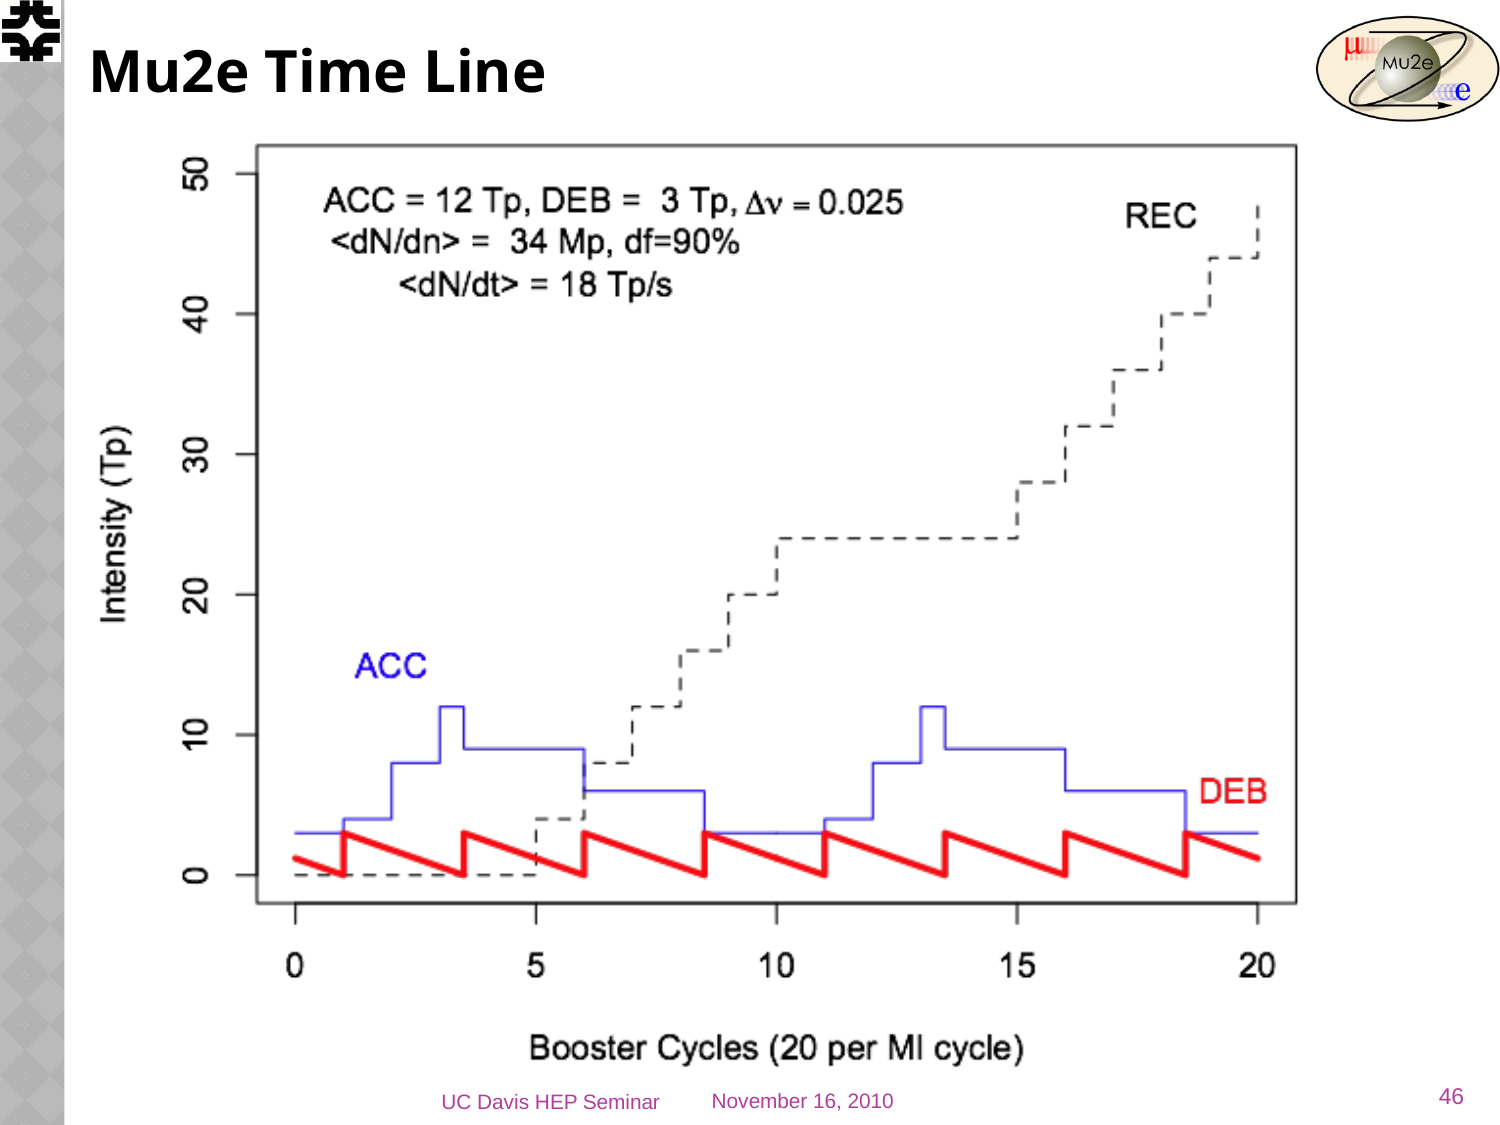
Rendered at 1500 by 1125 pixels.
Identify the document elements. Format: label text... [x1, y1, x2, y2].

footer UC Davis HEP Seminar [75, 1075, 675, 1114]
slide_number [696, 1077, 1025, 1114]
picture [89, 15, 1500, 1068]
slide_number 46 [1367, 1071, 1465, 1110]
text_box [0, 0, 65, 1125]
picture [0, 0, 61, 62]
title Mu2e Time Line [81, 27, 1338, 104]
